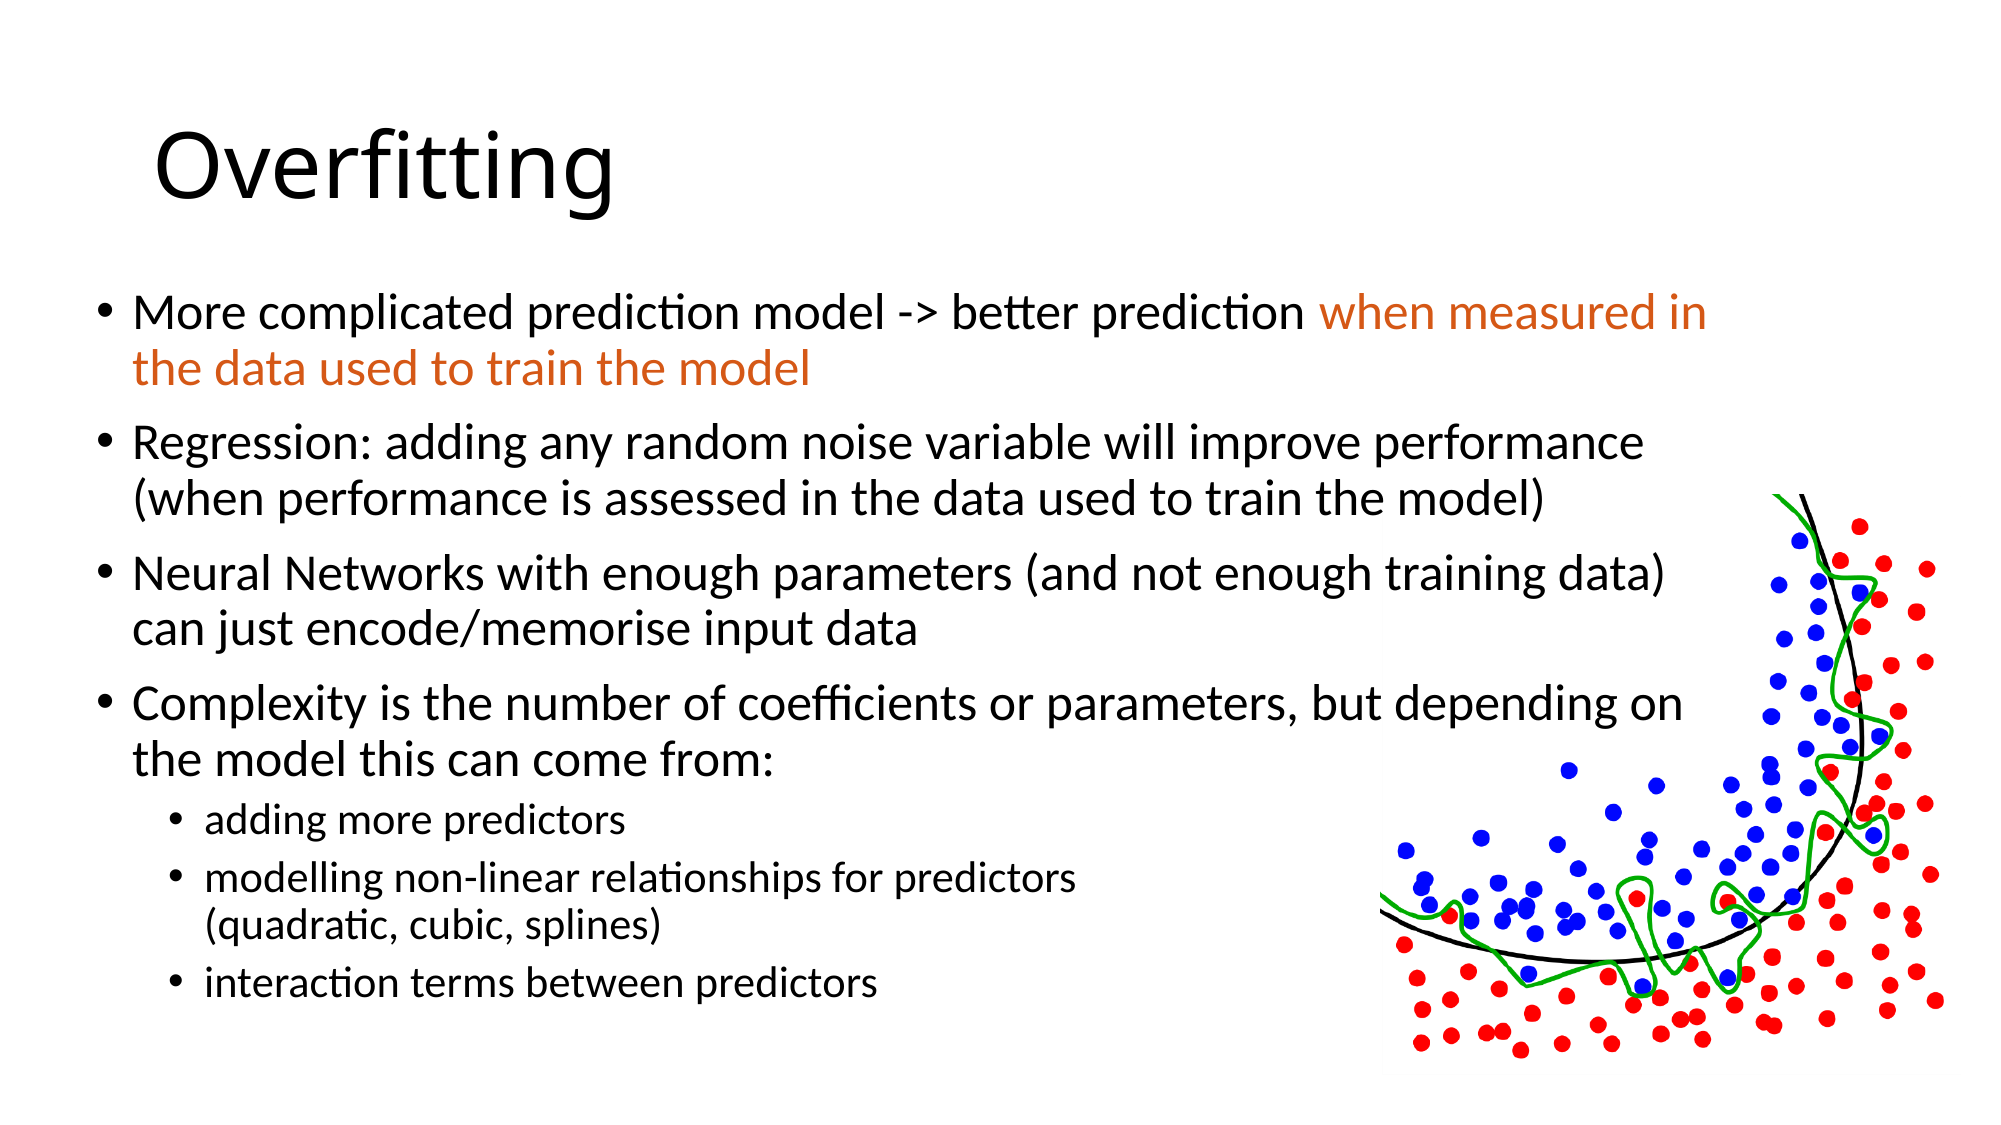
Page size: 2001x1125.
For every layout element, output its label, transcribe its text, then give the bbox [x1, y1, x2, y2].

title Overfitting [137, 59, 1863, 278]
picture [1380, 494, 1962, 1076]
list More complicated prediction model -> better prediction when measured in the data used to train the model Regression: adding any random noise variable will improve performance (when performance is assessed in the data used to train the model) Neural Networks with enough parameters (and not enough training data) can just encode/memorise input data Complexity is the number of coefficients or parameters, but depending on the model this can come from: adding more predictors modelling non-linear relationships for predictors (quadratic, cubic, splines) interaction terms between predictors [80, 277, 1729, 1020]
